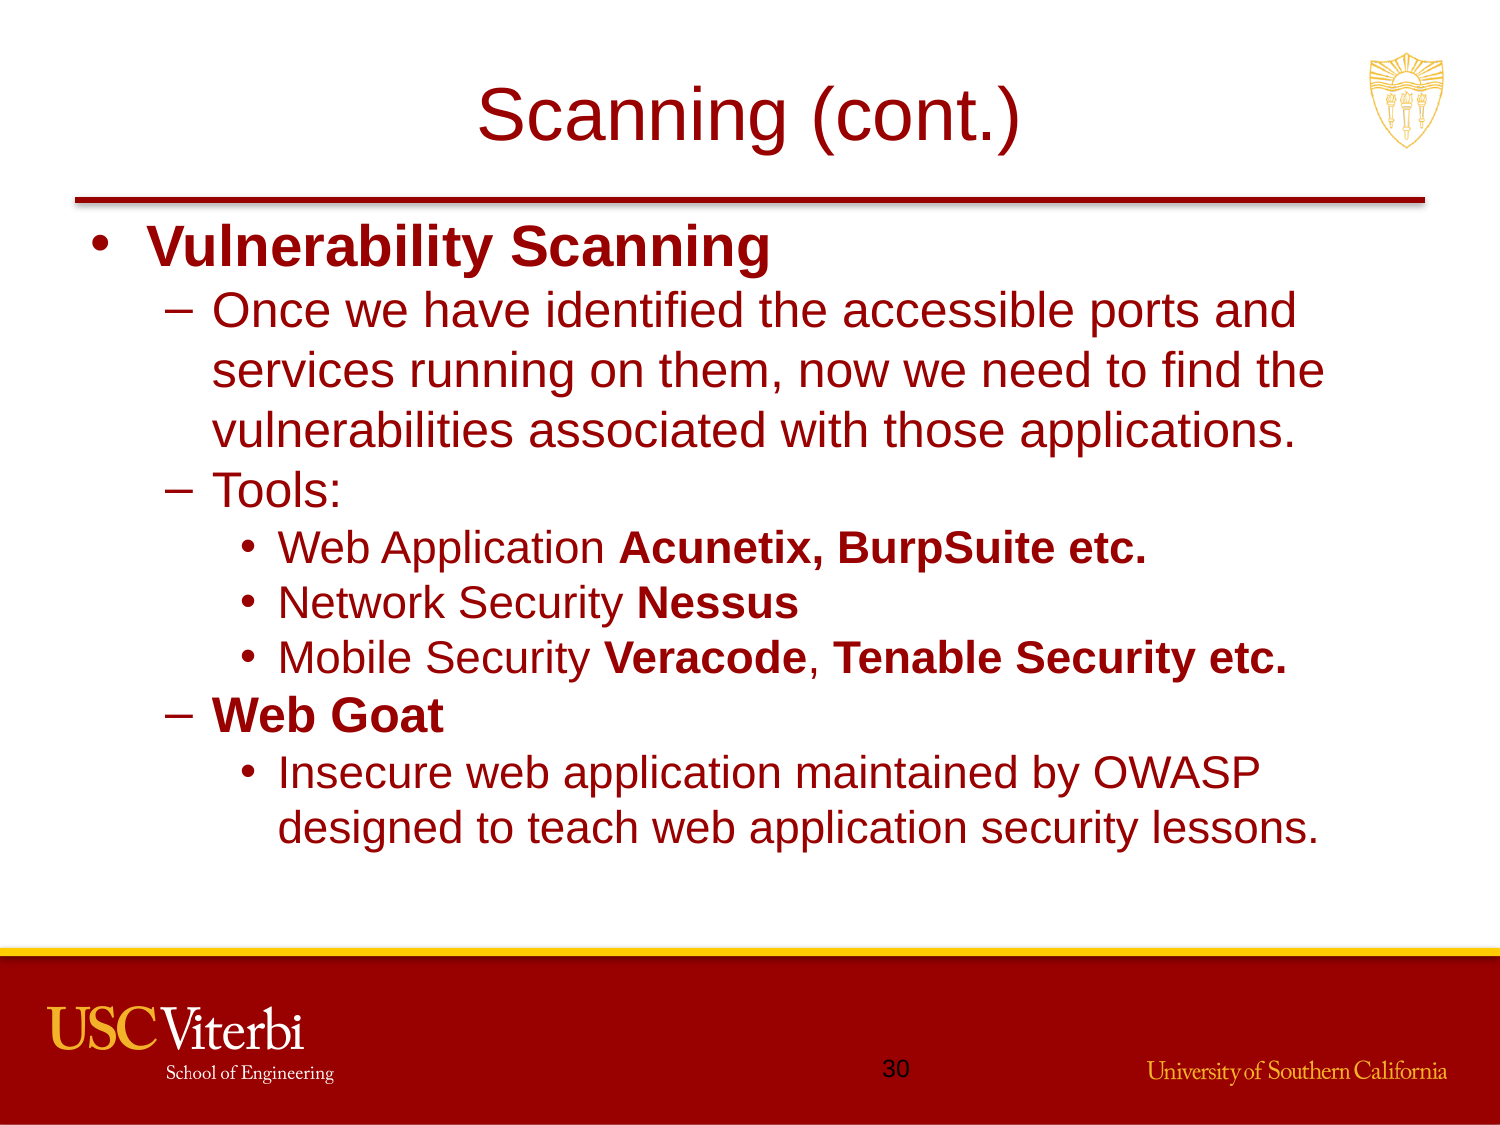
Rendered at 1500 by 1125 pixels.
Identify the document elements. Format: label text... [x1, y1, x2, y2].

list Vulnerability Scanning Once we have identified the accessible ports and services running on them, now we need to find the vulnerabilities associated with those applications. Tools: Web Application Acunetix, BurpSuite etc. Network Security Nessus Mobile Security Veracode, Tenable Security etc. Web Goat Insecure web application maintained by OWASP designed to teach web application security lessons. [75, 200, 1425, 943]
title Scanning (cont.) [75, 45, 1425, 200]
slide_number 29 [575, 1037, 925, 1098]
picture [1345, 39, 1468, 162]
picture [1147, 1060, 1447, 1086]
picture [47, 1006, 334, 1084]
